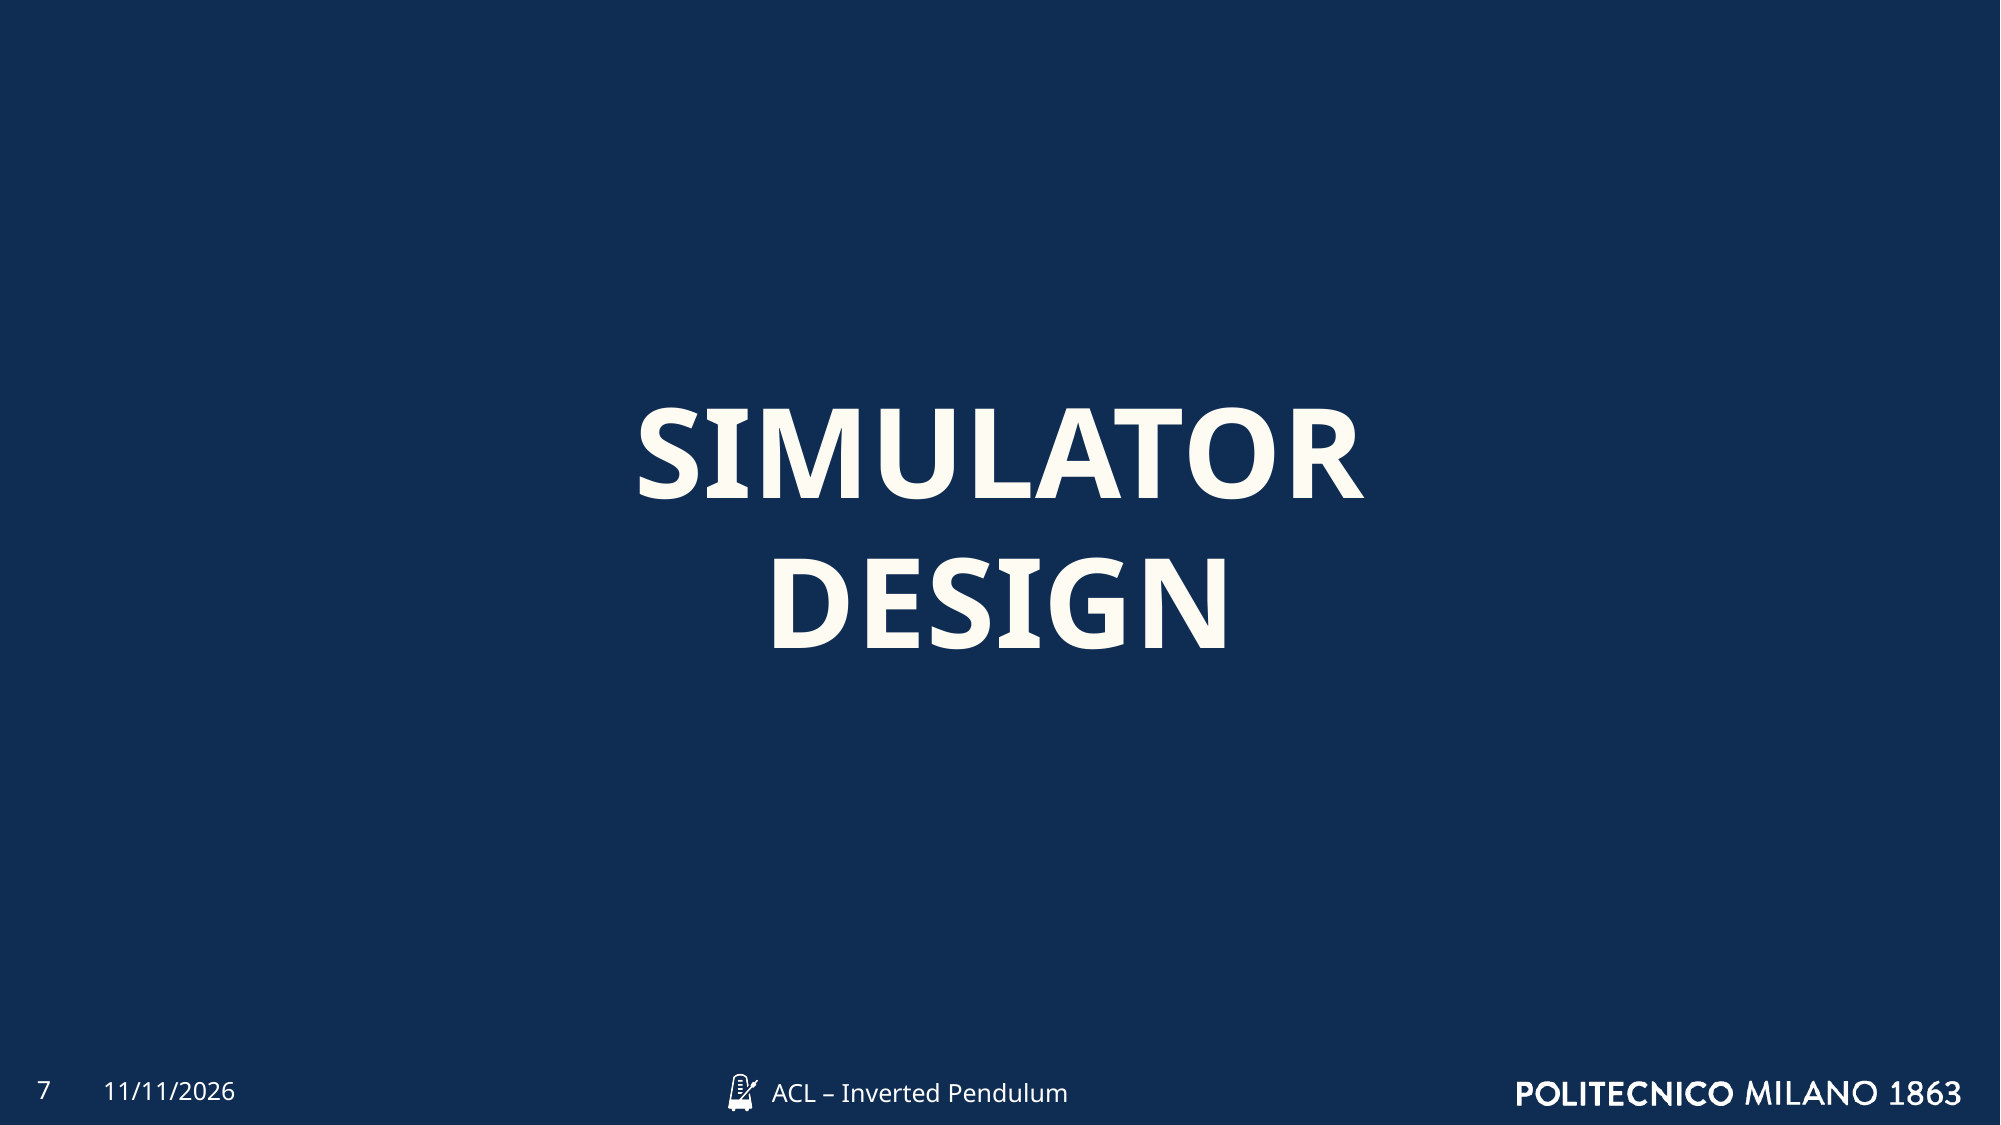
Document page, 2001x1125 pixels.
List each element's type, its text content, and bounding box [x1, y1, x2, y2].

picture [1510, 1068, 1967, 1117]
slide_number 7 [12, 1067, 76, 1115]
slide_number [88, 1069, 262, 1117]
footer ACL – Inverted Pendulum [582, 1069, 1258, 1117]
text_box SIMULATOR DESIGN [301, 366, 1699, 681]
